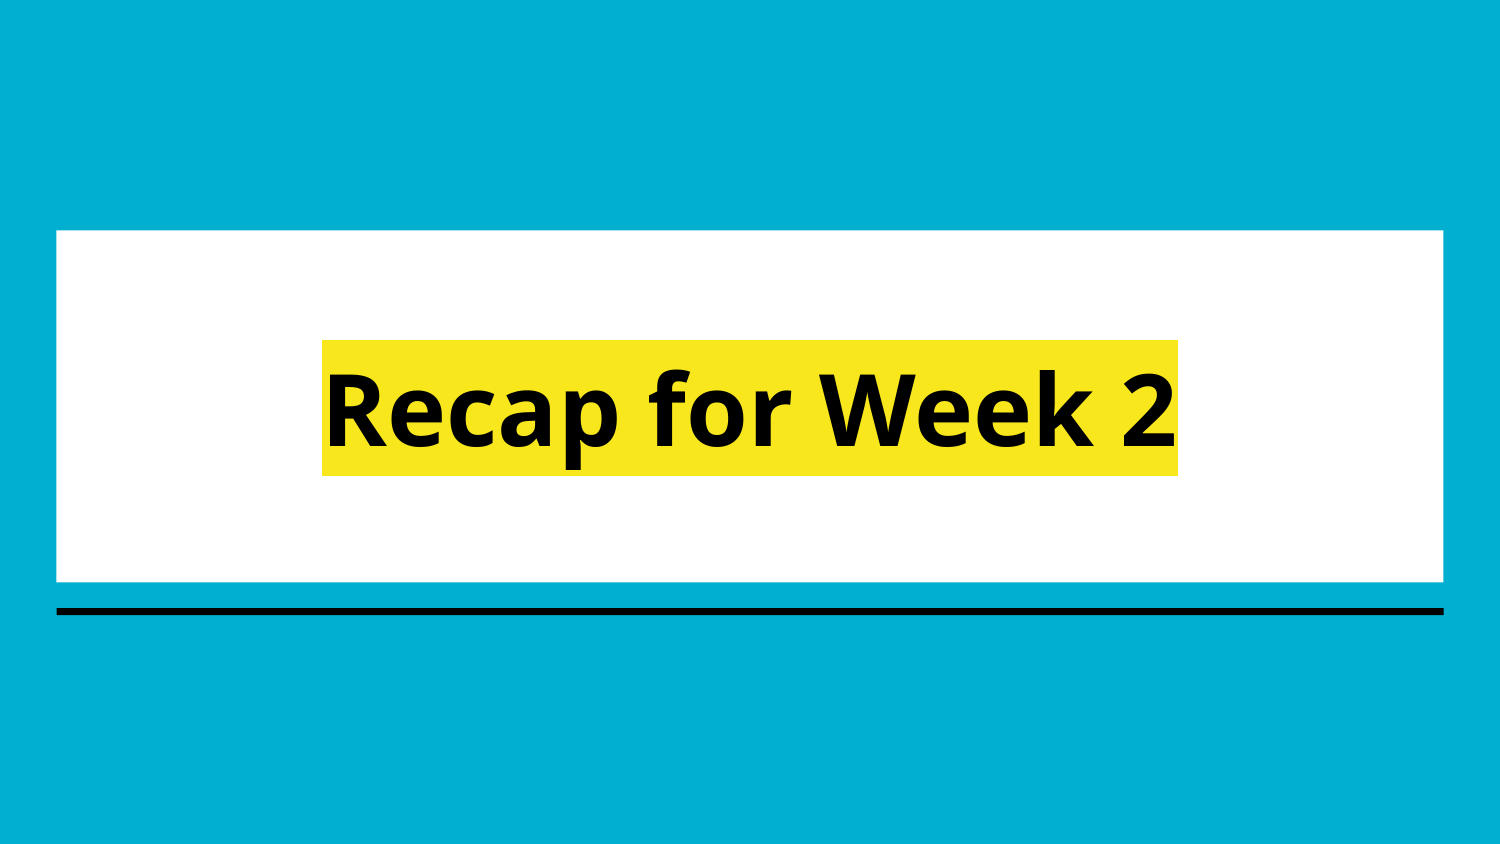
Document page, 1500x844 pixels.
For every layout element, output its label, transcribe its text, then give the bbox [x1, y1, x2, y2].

title Recap for Week 2 [56, 230, 1444, 583]
